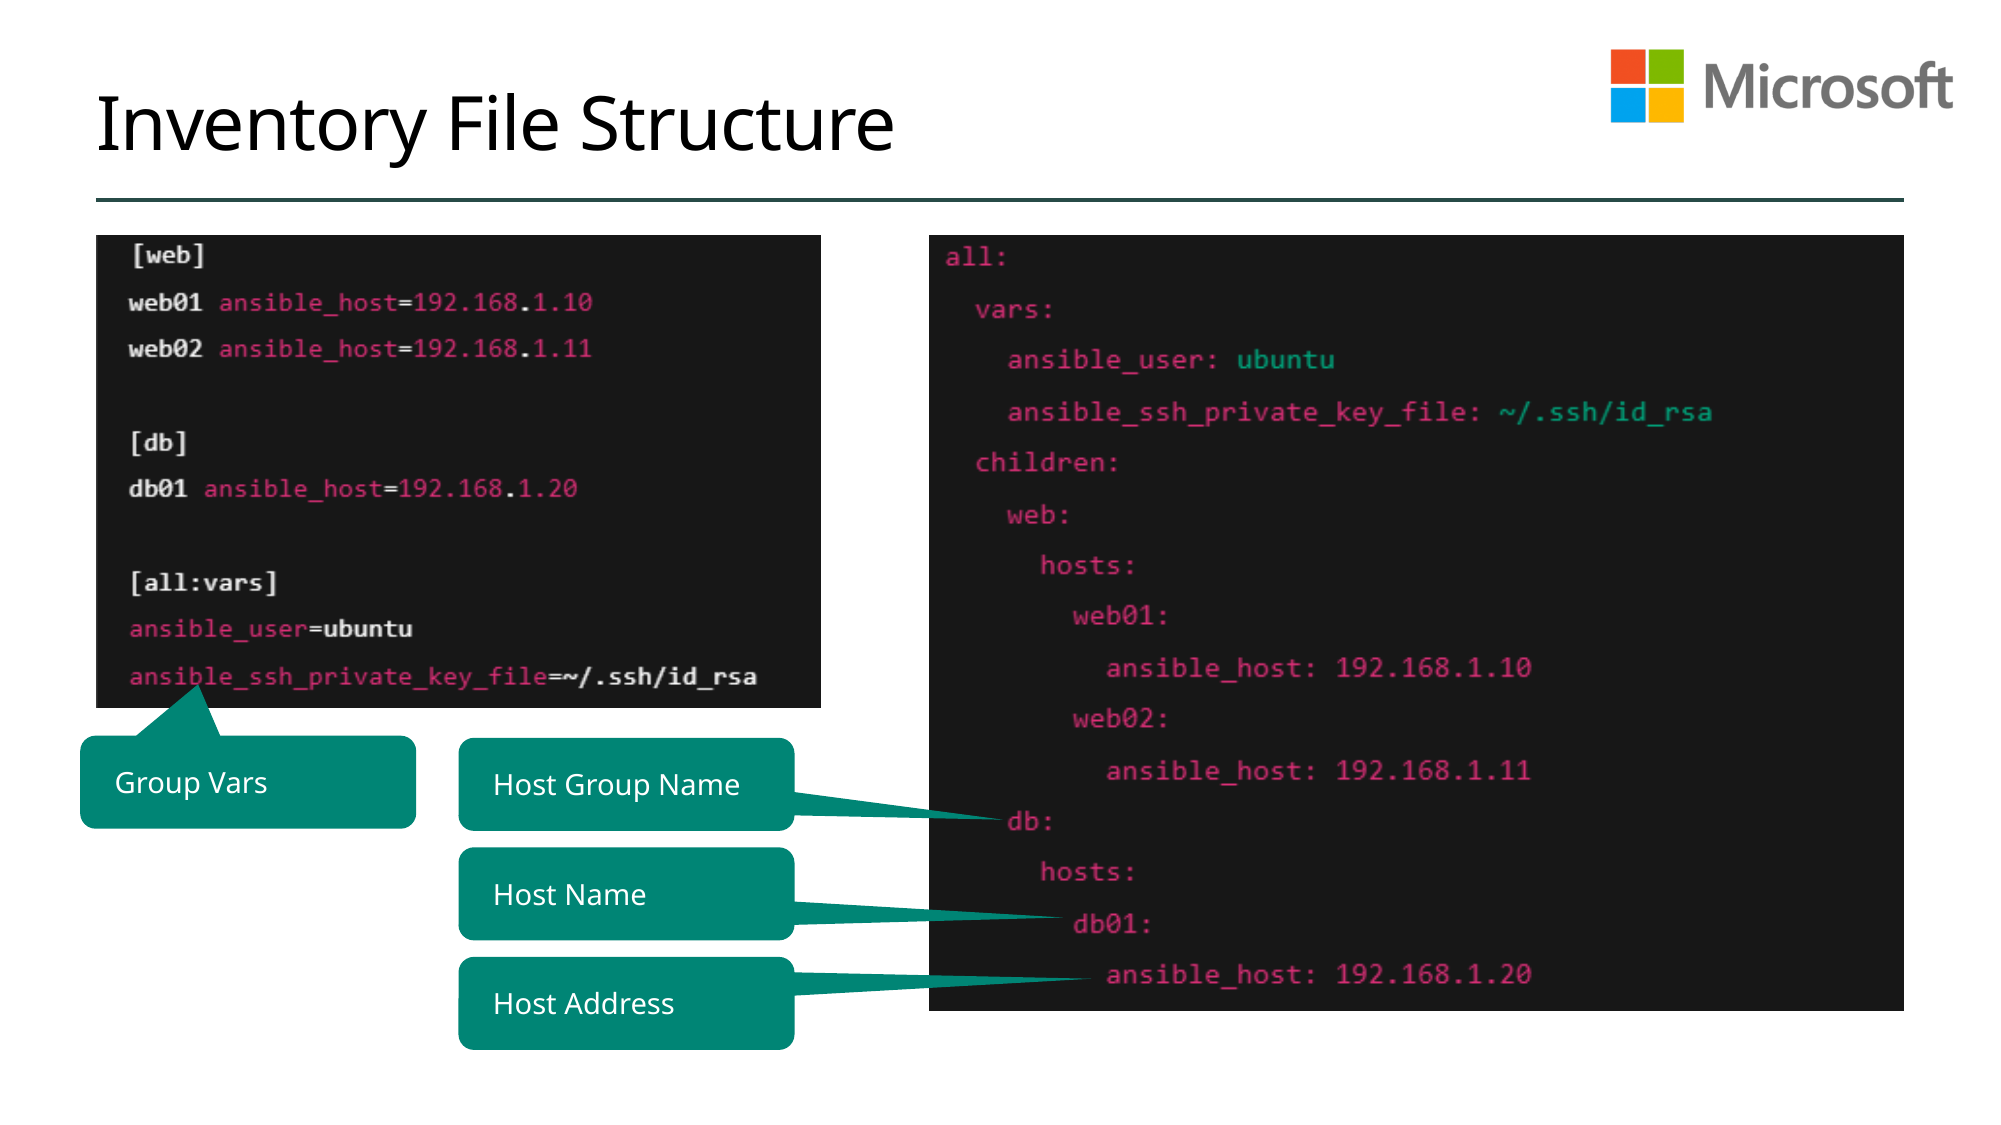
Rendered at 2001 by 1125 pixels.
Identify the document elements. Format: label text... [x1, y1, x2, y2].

picture [928, 235, 1904, 1011]
text_box Host Group Name [457, 737, 928, 832]
picture [96, 235, 821, 708]
text_box Group Vars [79, 708, 417, 830]
text_box Host Address [457, 956, 928, 1051]
picture [1562, 4, 2000, 166]
title Inventory File Structure [96, 75, 1562, 166]
text_box Host Name [457, 846, 928, 942]
